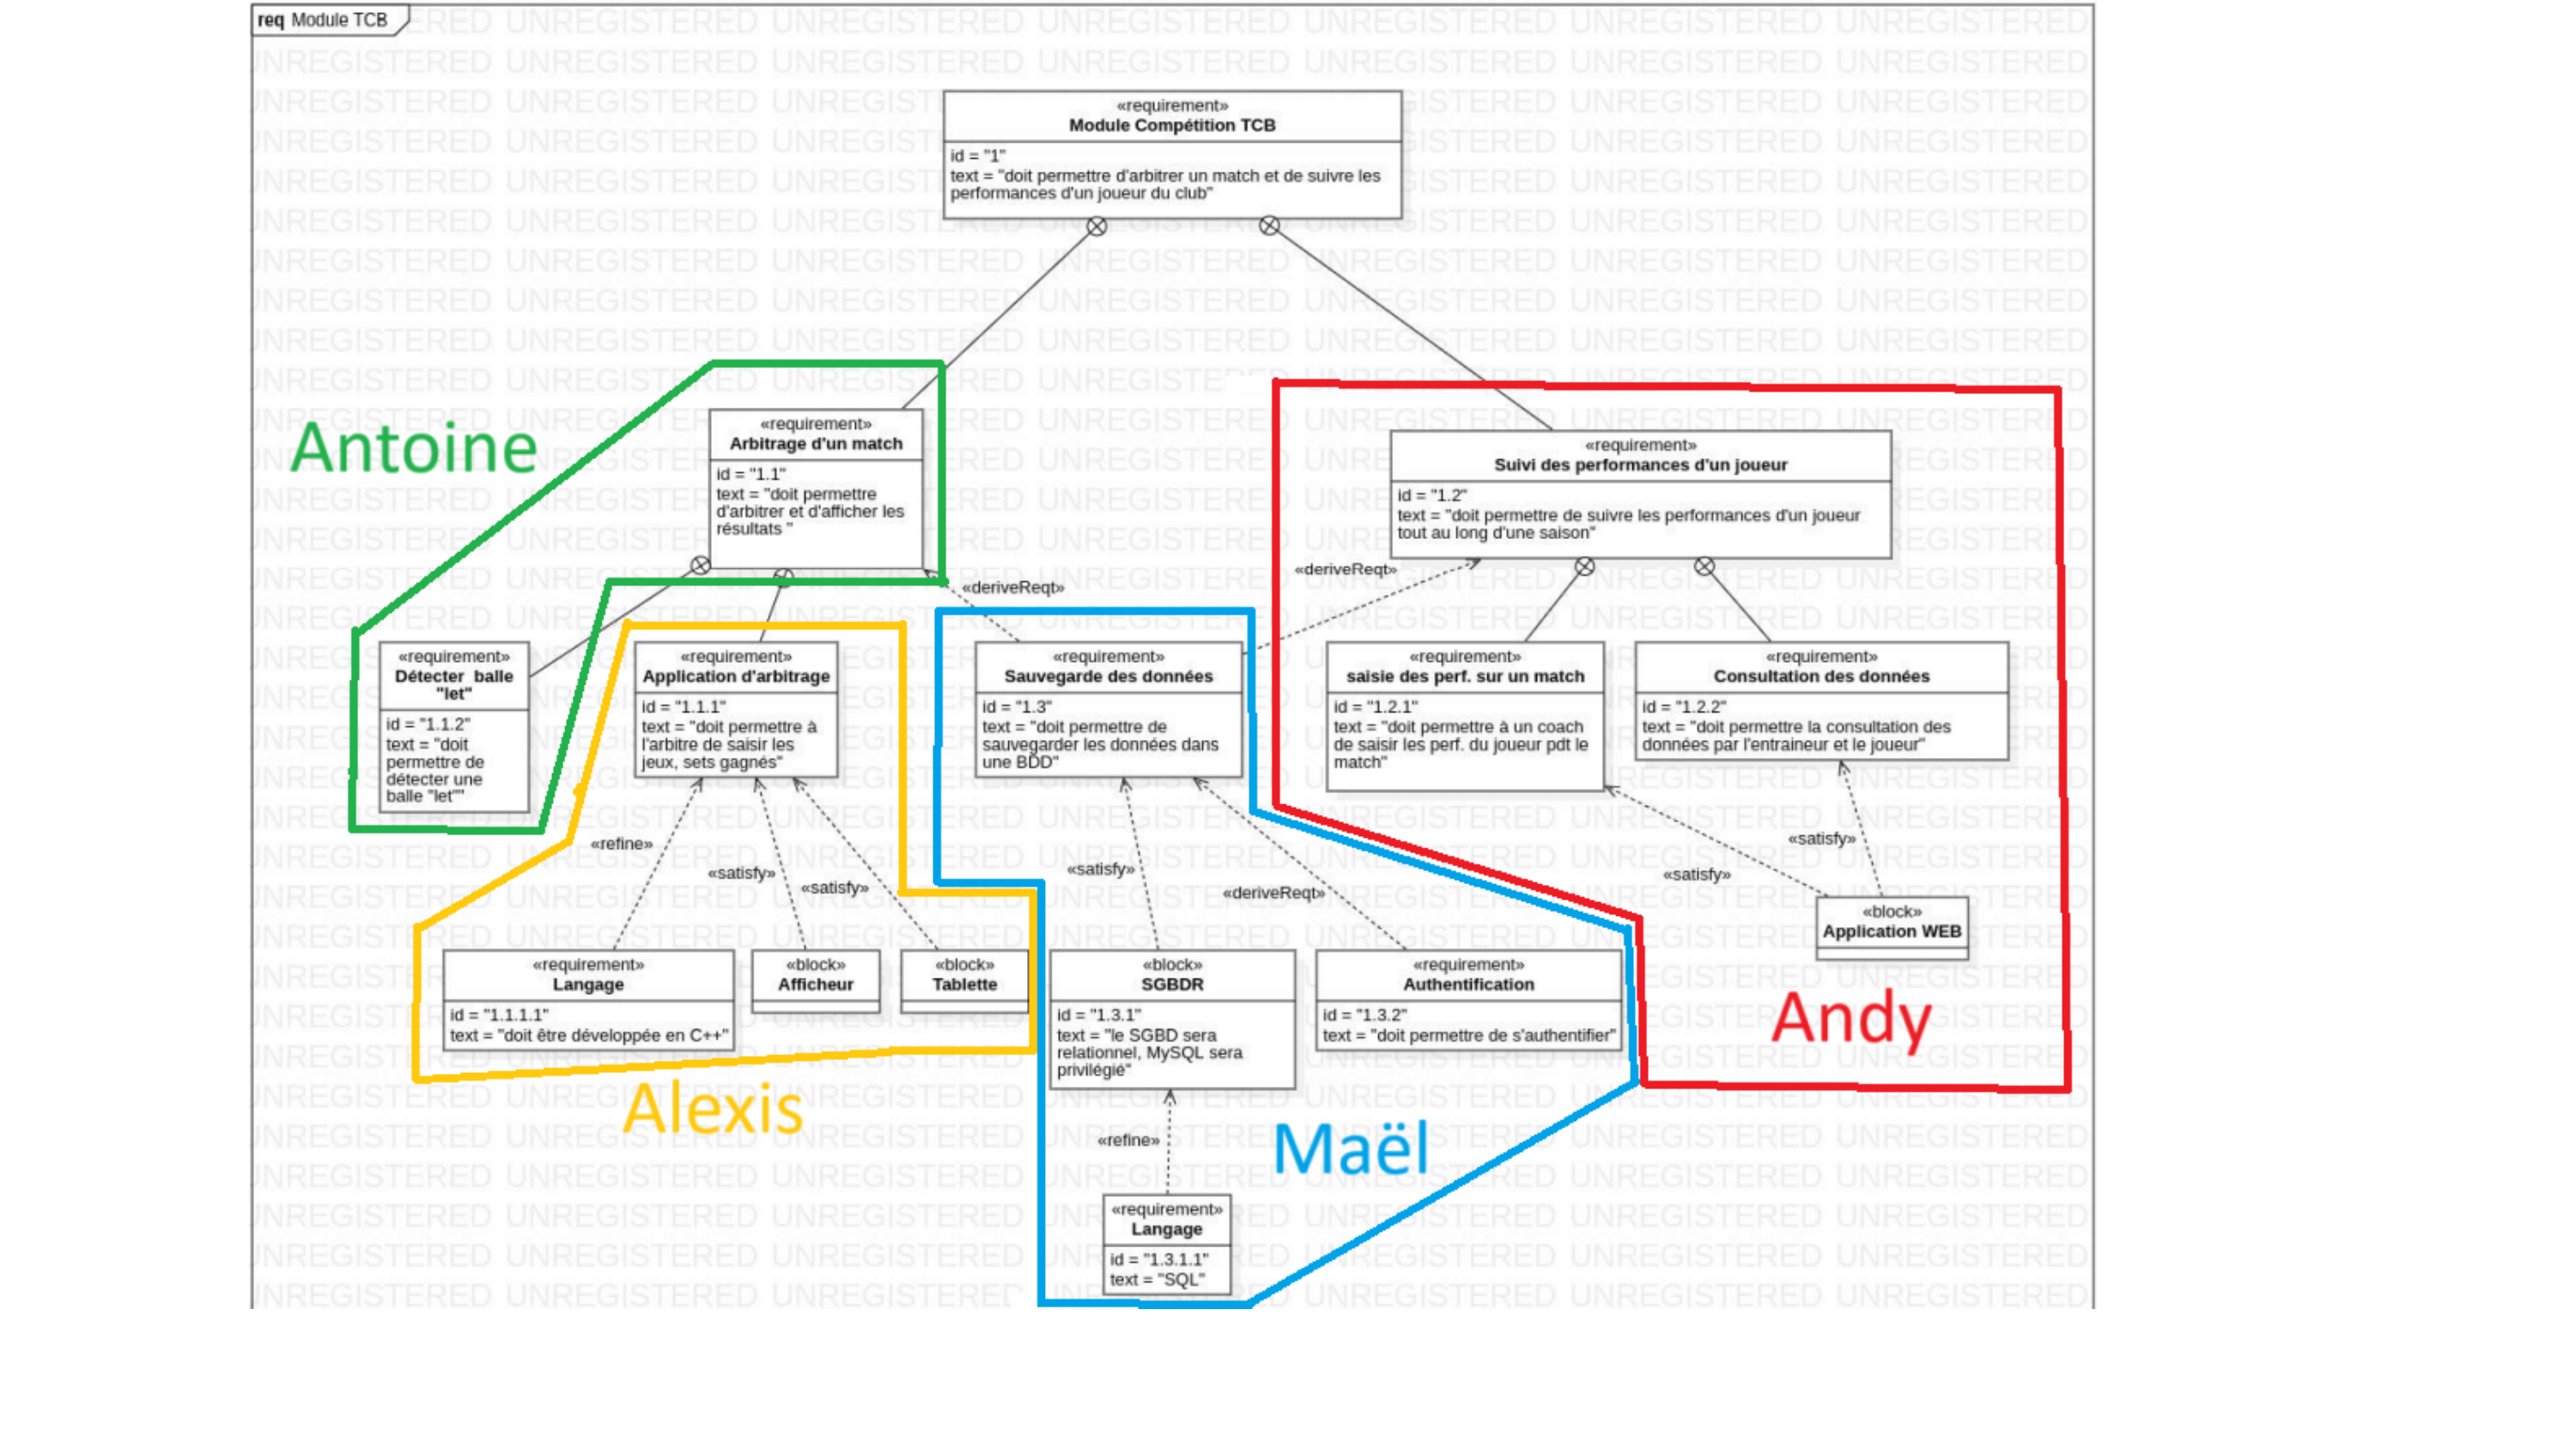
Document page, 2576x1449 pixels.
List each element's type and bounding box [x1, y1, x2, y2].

picture [248, 0, 2126, 1310]
picture [941, 615, 1630, 1300]
